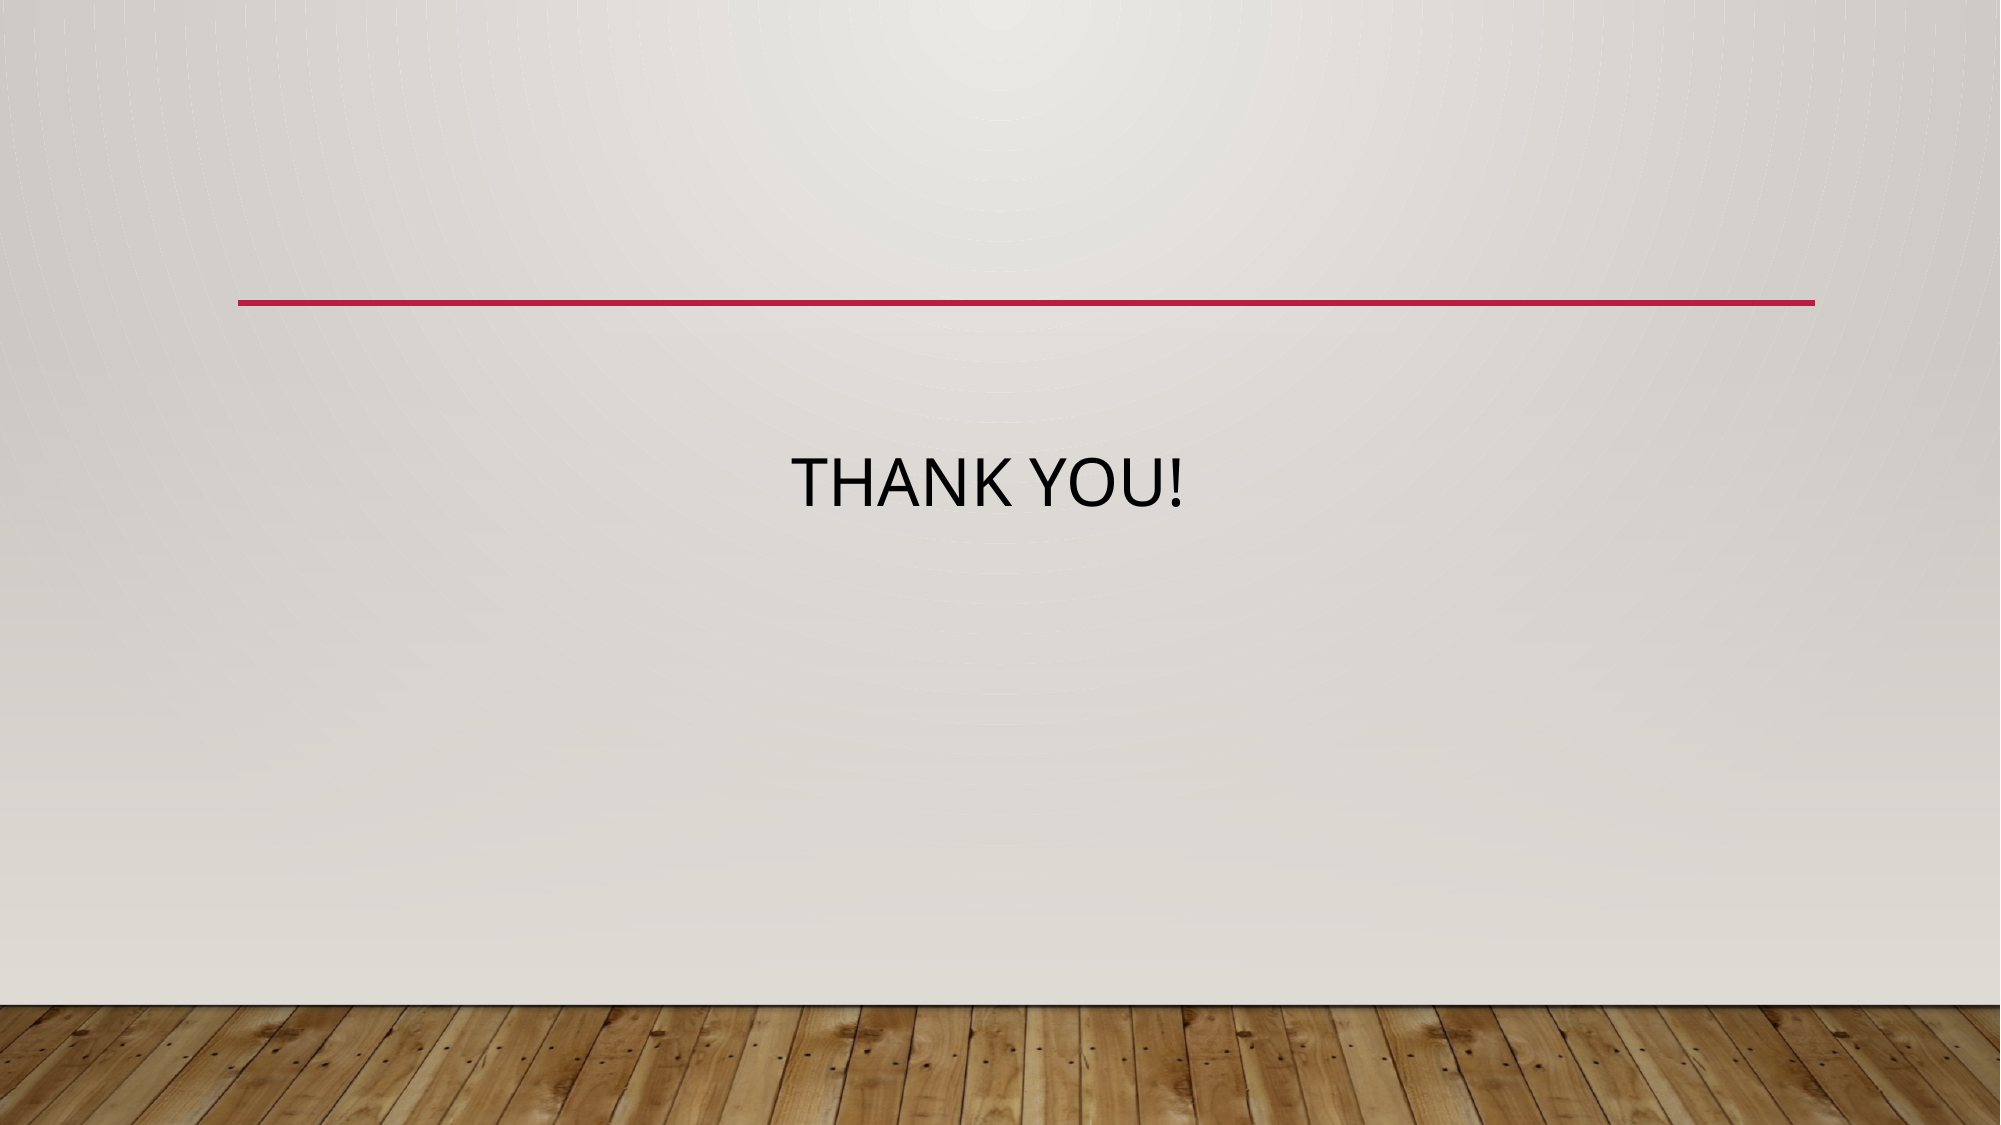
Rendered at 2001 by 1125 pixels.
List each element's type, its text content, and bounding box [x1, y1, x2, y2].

picture [0, 1005, 2000, 1125]
title Thank YoU! [776, 441, 2000, 614]
